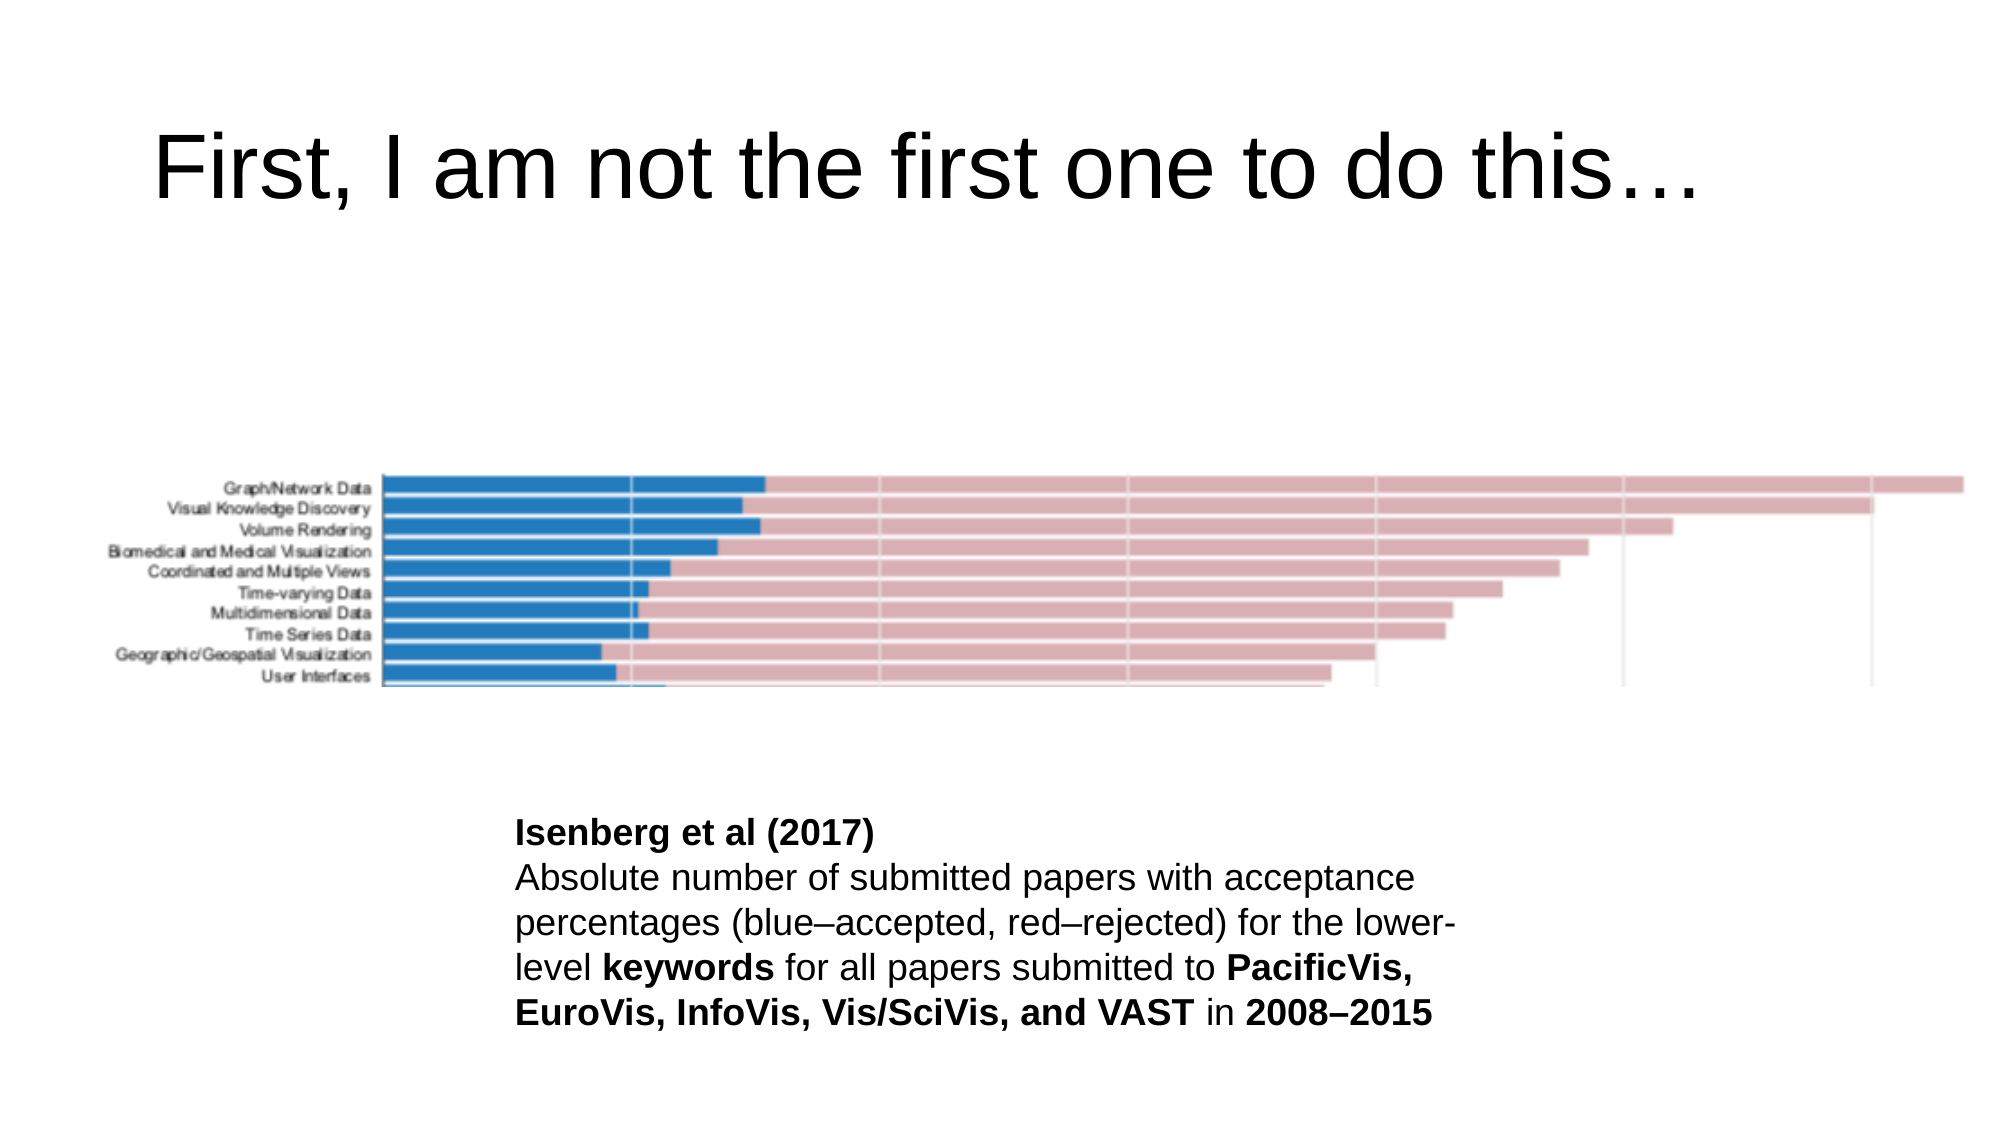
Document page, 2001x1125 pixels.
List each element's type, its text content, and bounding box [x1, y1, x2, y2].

title First, I am not the first one to do this… [137, 59, 1863, 278]
text_box Isenberg et al (2017) Absolute number of submitted papers with acceptance percentages (blue–accepted, red–rejected) for the lower-level keywords for all papers submitted to PacificVis, EuroVis, InfoVis, Vis/SciVis, and VAST in 2008–2015 [500, 800, 1500, 1041]
picture [0, 438, 2000, 687]
